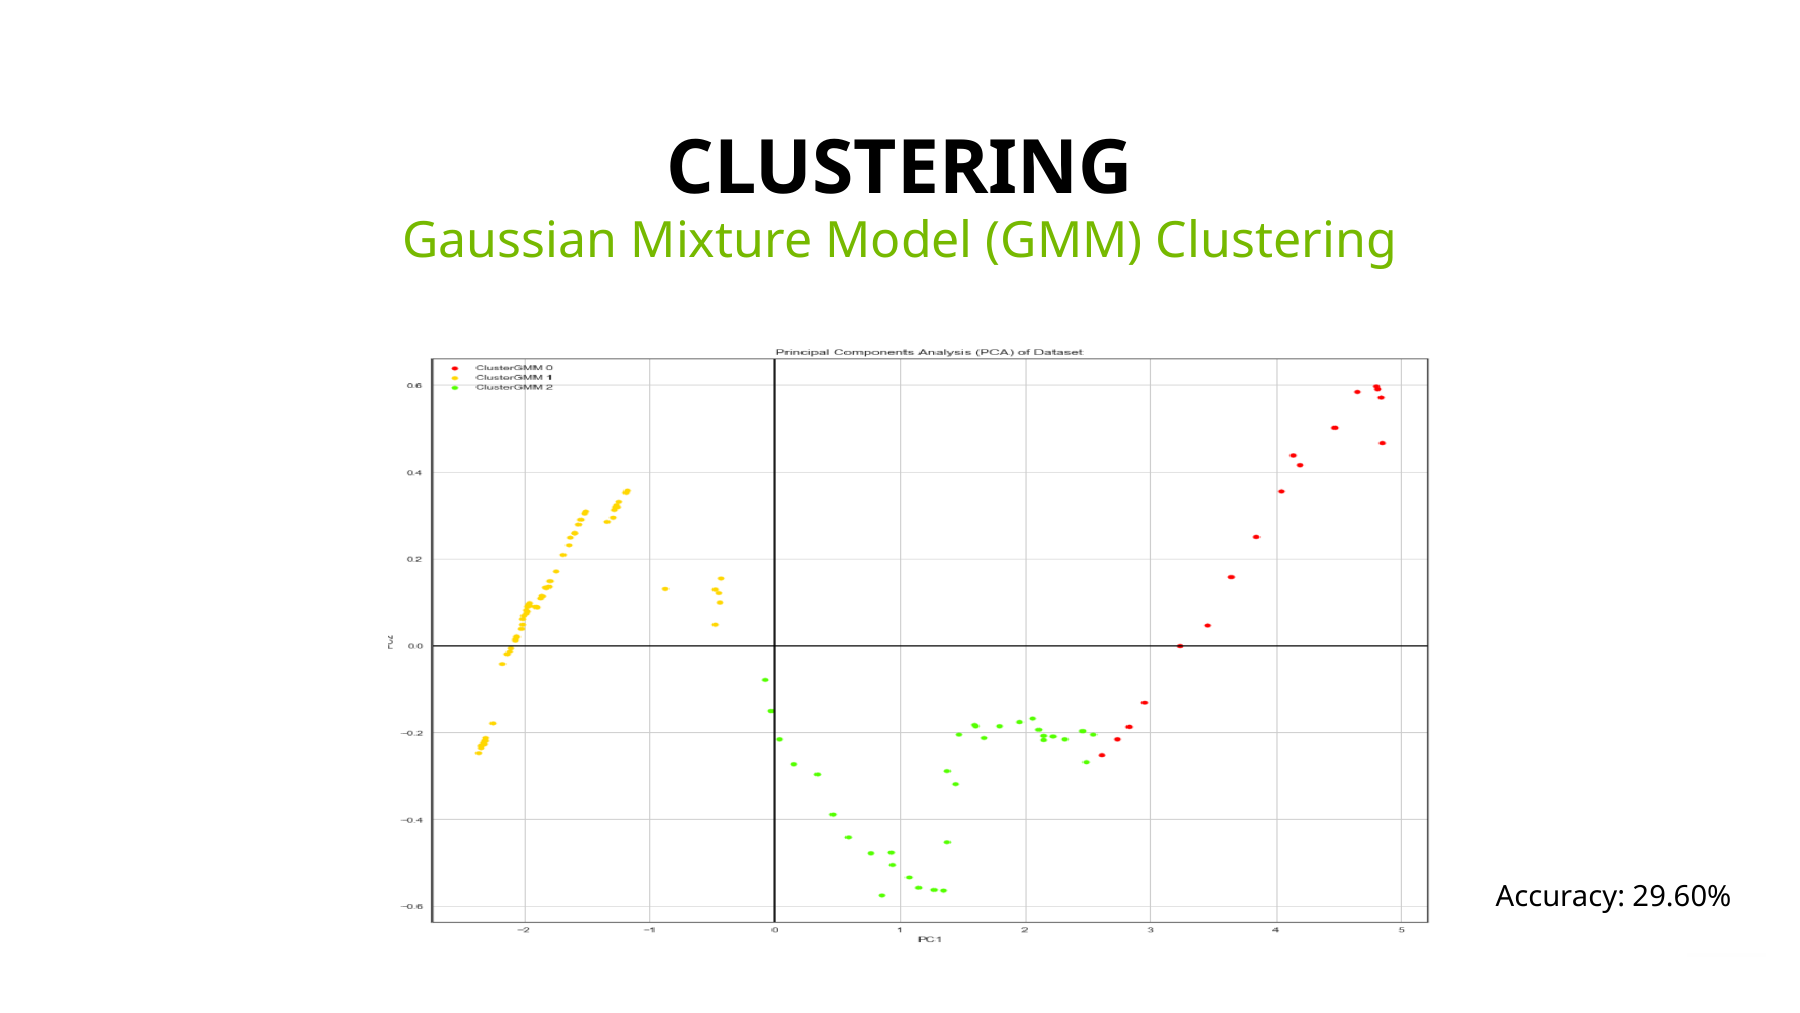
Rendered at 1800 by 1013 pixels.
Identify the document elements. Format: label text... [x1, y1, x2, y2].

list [387, 344, 1453, 952]
text_box Accuracy: 29.60% [1465, 872, 1762, 922]
title Clustering [81, 120, 1719, 206]
list Gaussian Mixture Model (GMM) Clustering [81, 206, 1719, 294]
